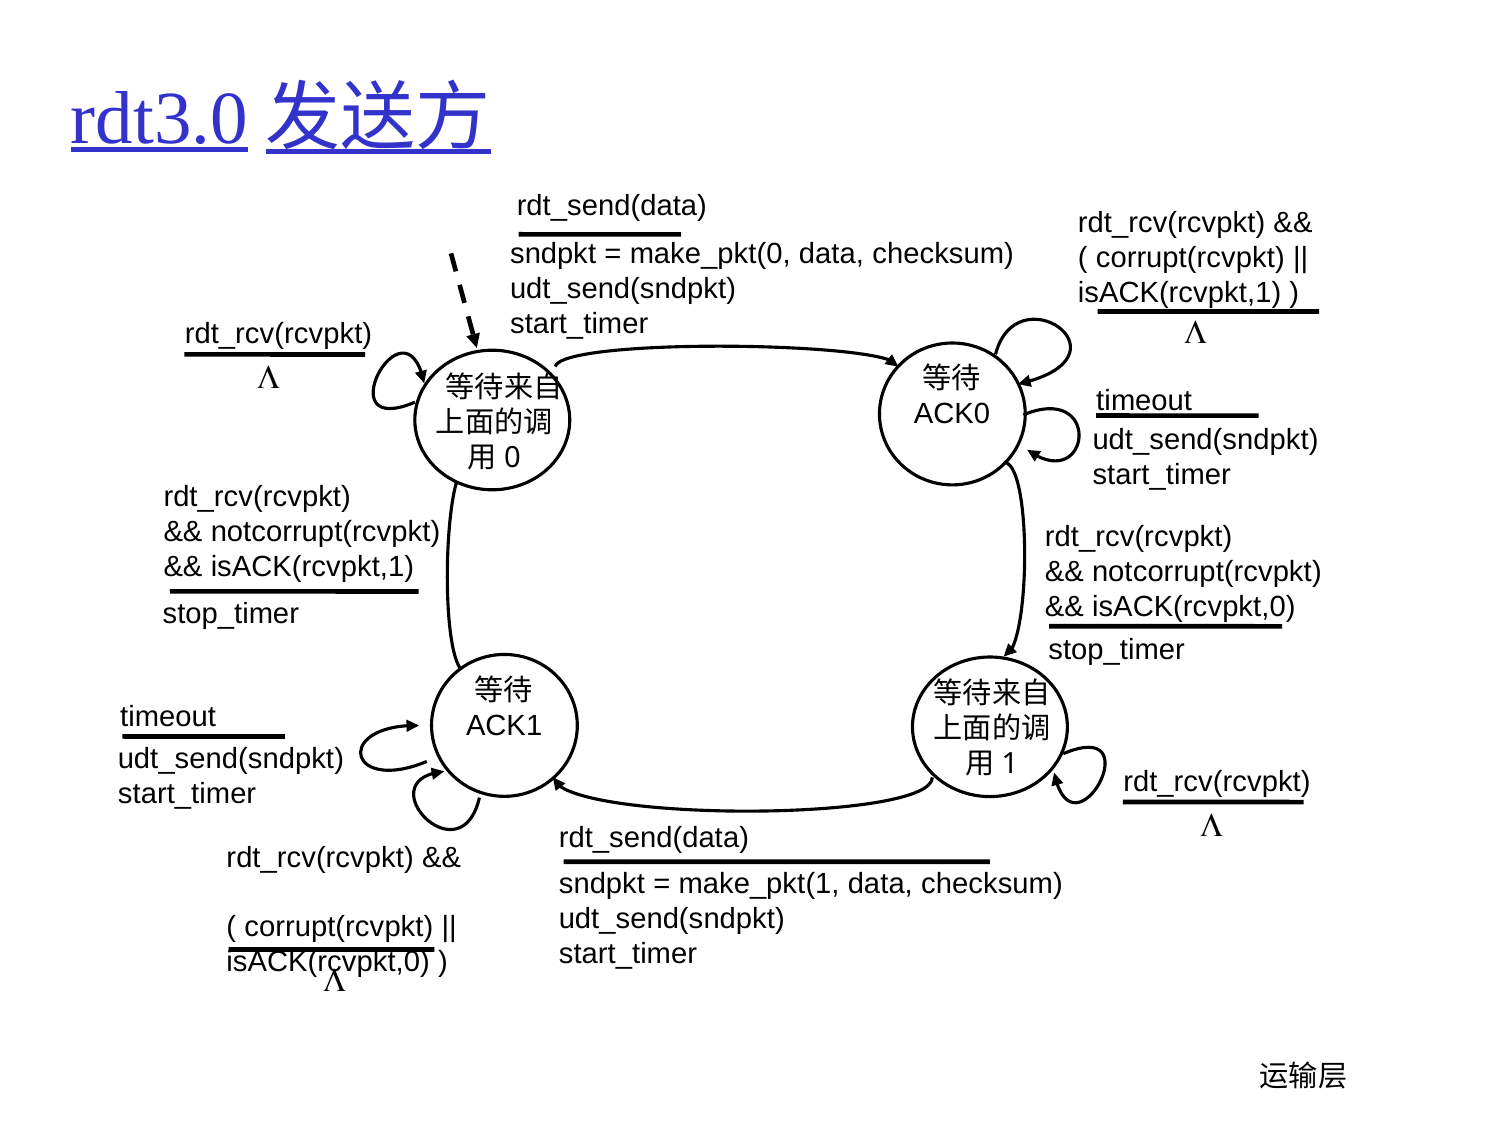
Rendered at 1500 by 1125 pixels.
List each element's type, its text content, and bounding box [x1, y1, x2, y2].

text_box [413, 775, 478, 830]
text_box rdt_rcv(rcvpkt) && notcorrupt(rcvpkt) && isACK(rcvpkt,0) [1030, 509, 1383, 604]
text_box [380, 719, 426, 769]
text_box [1030, 408, 1077, 462]
text_box L [242, 348, 296, 403]
text_box [582, 777, 890, 810]
text_box [447, 498, 467, 652]
text_box [1000, 319, 1071, 387]
text_box rdt_rcv(rcvpkt) && ( corrupt(rcvpkt) || isACK(rcvpkt,1) ) [1063, 196, 1343, 291]
text_box [467, 328, 480, 348]
text_box L [308, 950, 362, 1006]
text_box timeout [105, 690, 289, 737]
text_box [879, 342, 1026, 486]
text_box [596, 346, 874, 367]
text_box rdt_rcv(rcvpkt) [1108, 755, 1343, 849]
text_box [894, 656, 1090, 797]
text_box udt_send(sndpkt) start_timer [103, 731, 403, 803]
text_box timeout [1081, 373, 1265, 421]
text_box [1003, 493, 1025, 655]
text_box [1094, 747, 1106, 792]
text_box rdt_send(data) [544, 810, 827, 858]
title rdt3.0发送方 [55, 39, 641, 187]
text_box stop_timer [147, 587, 397, 653]
text_box rdt_send(data) [502, 178, 785, 226]
slide_number [1338, 1049, 1451, 1125]
footer 运输层 [887, 1049, 1338, 1125]
text_box rdt_rcv(rcvpkt) && ( corrupt(rcvpkt) || isACK(rcvpkt,0) ) [211, 830, 478, 925]
text_box rdt_rcv(rcvpkt) [170, 307, 405, 402]
text_box L [1169, 303, 1223, 358]
text_box udt_send(sndpkt) start_timer [1077, 412, 1425, 484]
text_box stop_timer [1033, 623, 1282, 653]
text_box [431, 654, 578, 797]
text_box sndpkt = make_pkt(1, data, checksum) udt_send(sndpkt) start_timer [544, 857, 1110, 948]
text_box [373, 357, 391, 409]
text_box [396, 349, 593, 491]
text_box sndpkt = make_pkt(0, data, checksum) udt_send(sndpkt) start_timer [495, 227, 1129, 320]
text_box rdt_rcv(rcvpkt) && notcorrupt(rcvpkt) && isACK(rcvpkt,1) [148, 470, 463, 564]
